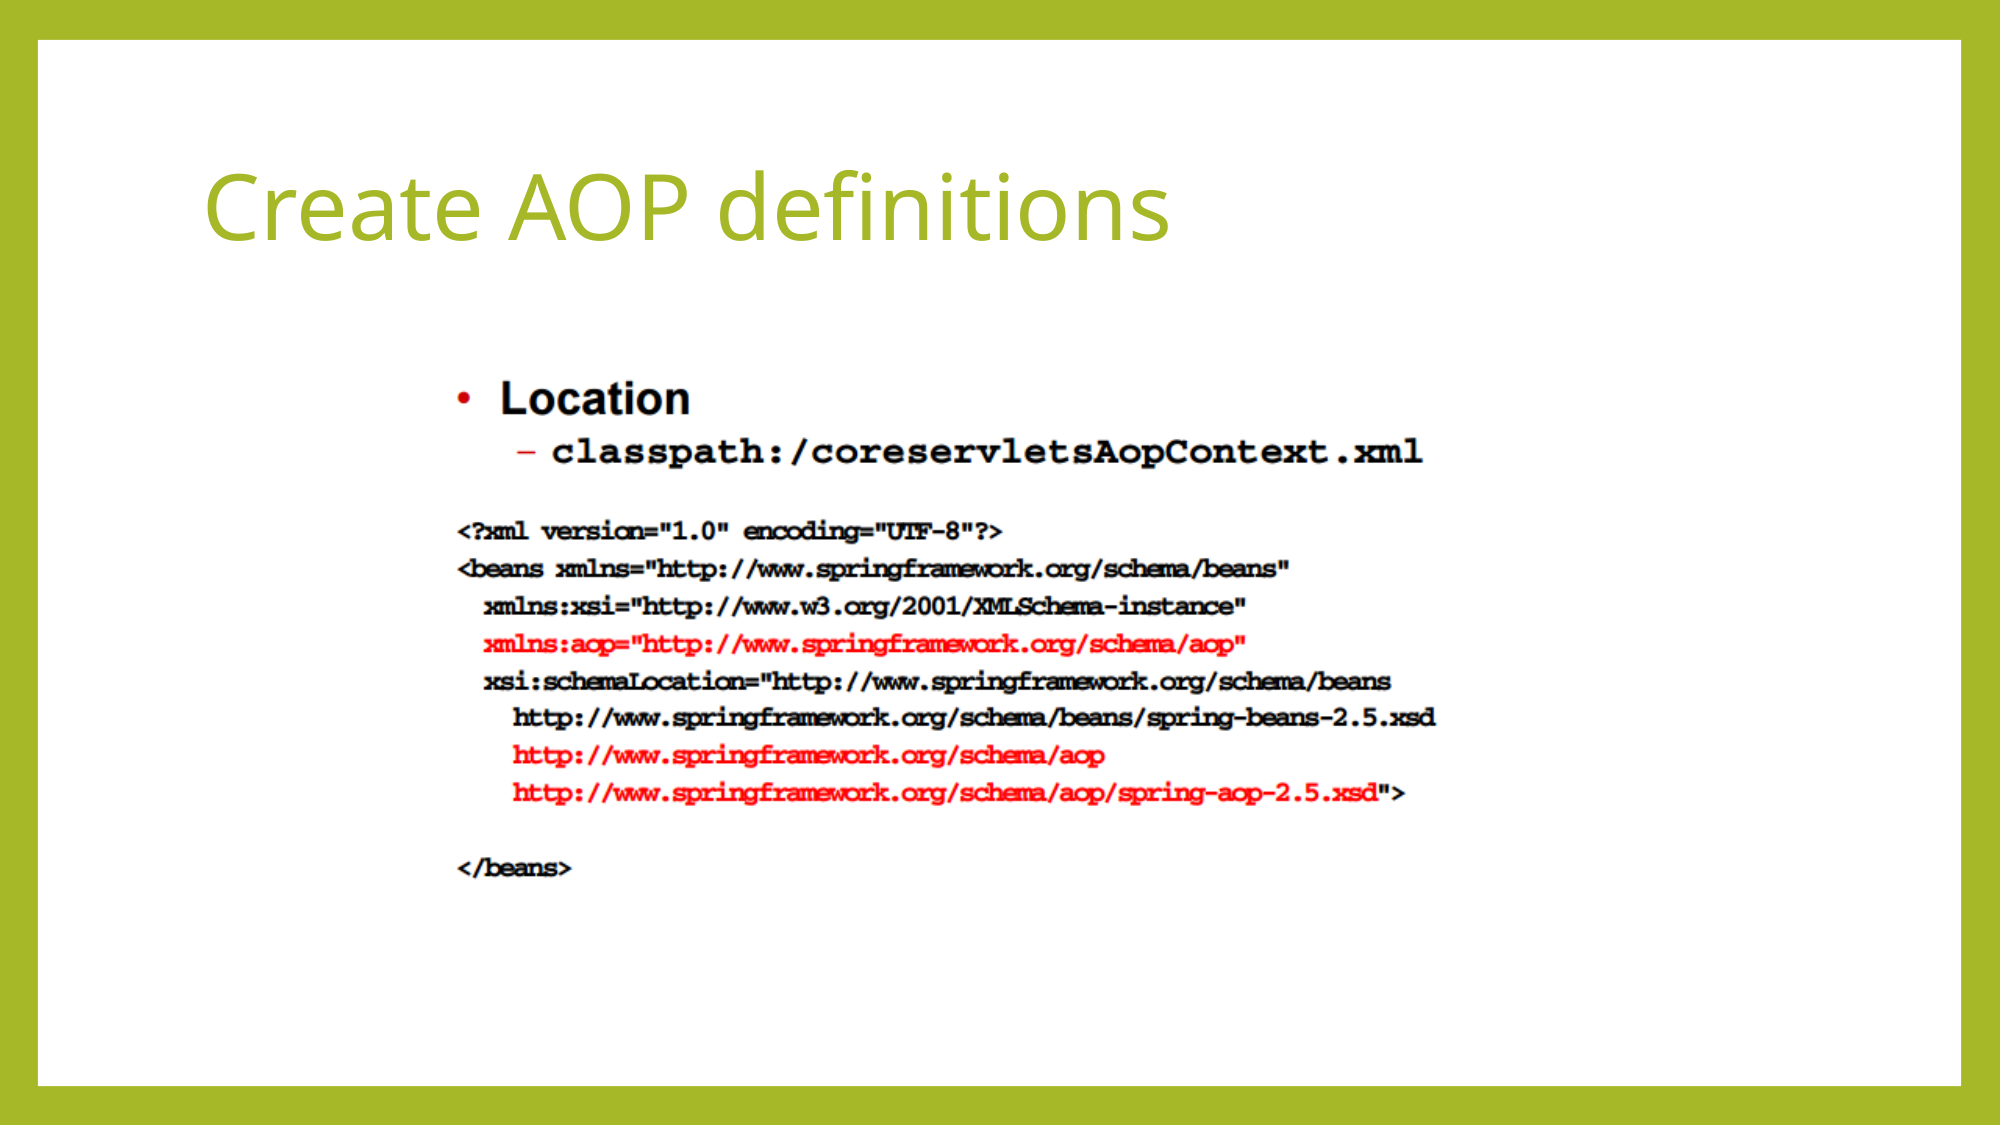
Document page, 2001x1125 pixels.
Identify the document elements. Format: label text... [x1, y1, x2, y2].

title Create AOP definitions [187, 99, 1808, 323]
picture [455, 369, 1493, 889]
